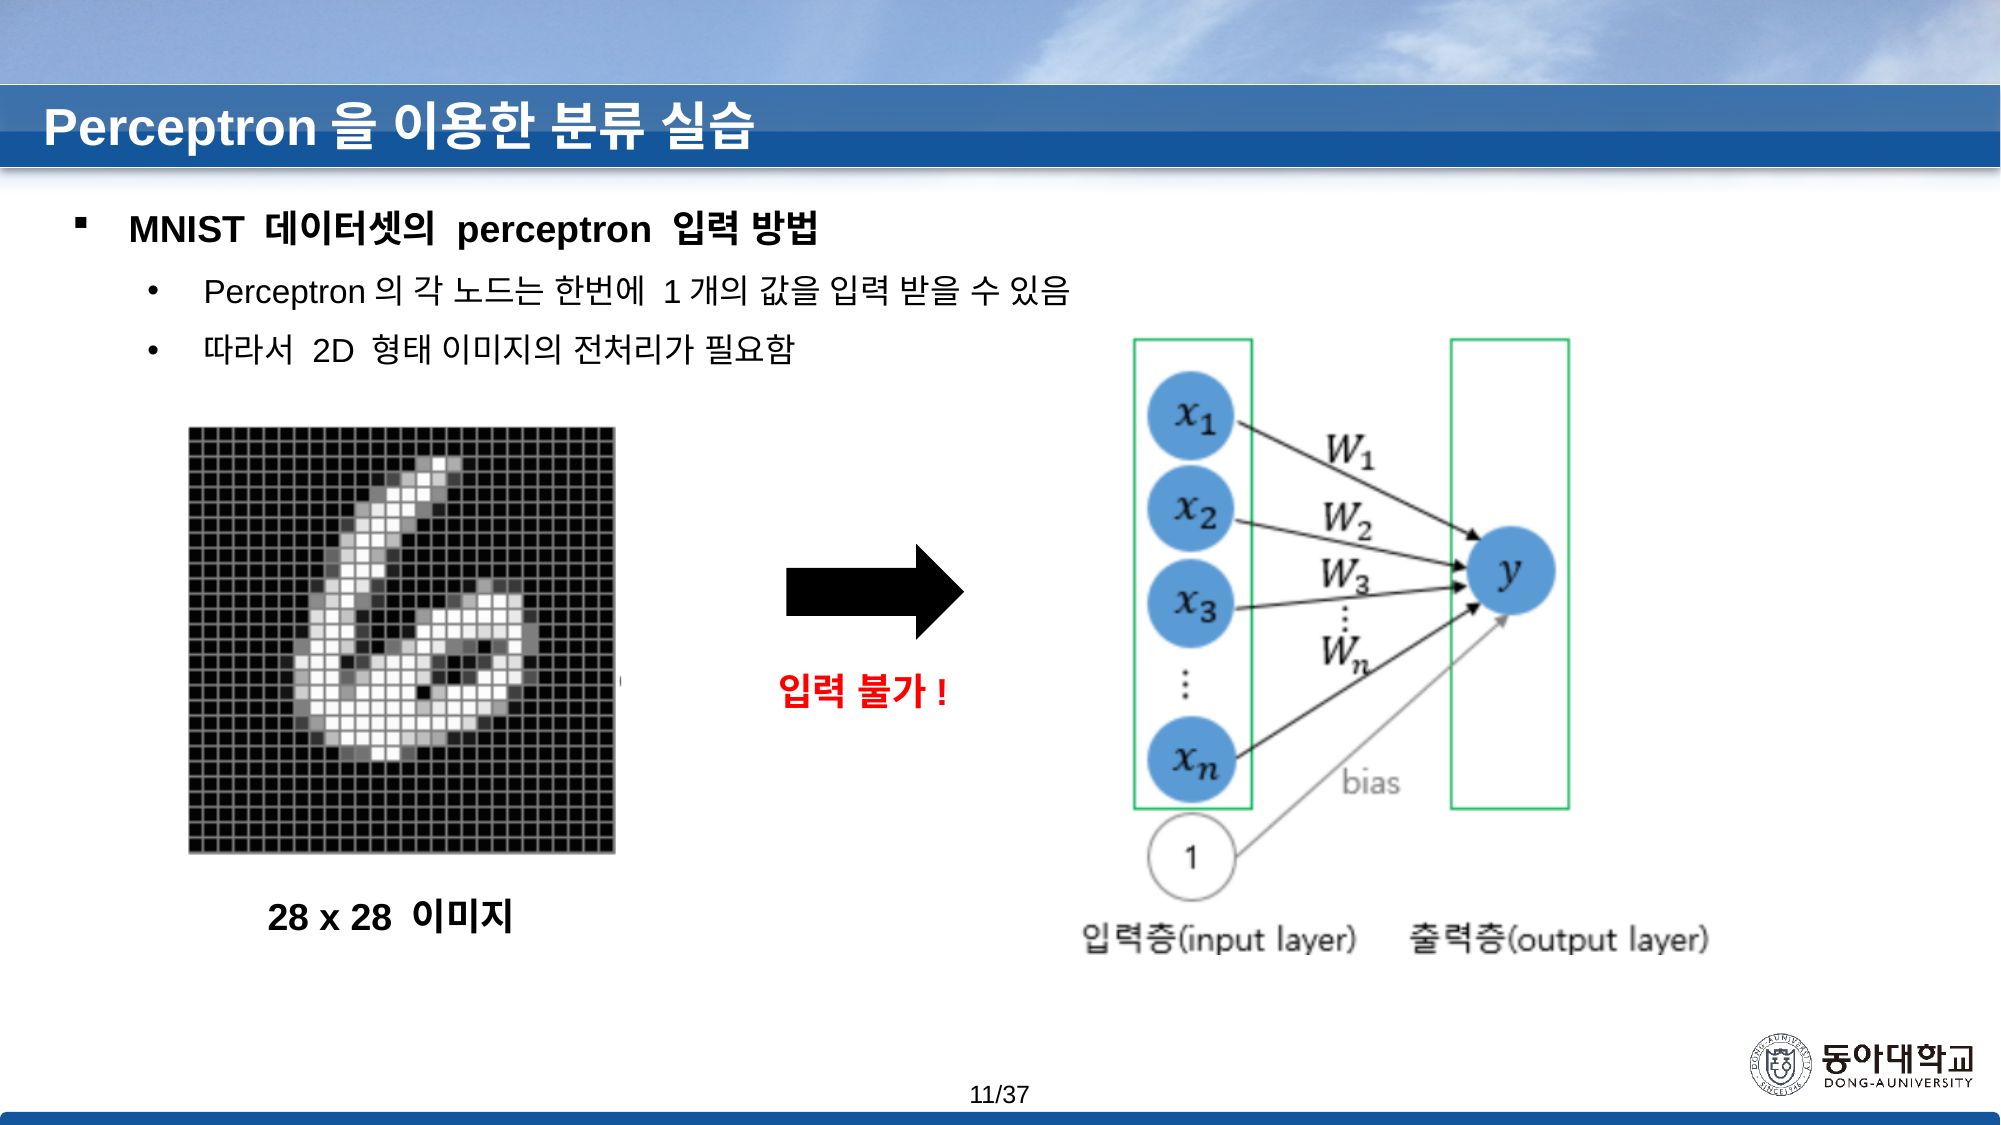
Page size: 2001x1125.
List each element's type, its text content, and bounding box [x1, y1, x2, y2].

picture [0, 85, 2000, 167]
text_box 입력 불가! [763, 660, 964, 721]
text_box [785, 541, 966, 643]
picture [1742, 1024, 1983, 1110]
picture [1071, 334, 1718, 955]
text_box Perceptron을 이용한 분류 실습 [28, 85, 772, 164]
text_box 28 x 28 이미지 [252, 885, 531, 946]
picture [182, 424, 622, 861]
text_box MNIST 데이터셋의 perceptron 입력 방법 Perceptron의 각 노드는 한번에 1개의 값을 입력 받을 수 있음 따라서 2D 형태 이미지의 전처리가 필요함 [57, 174, 1087, 377]
